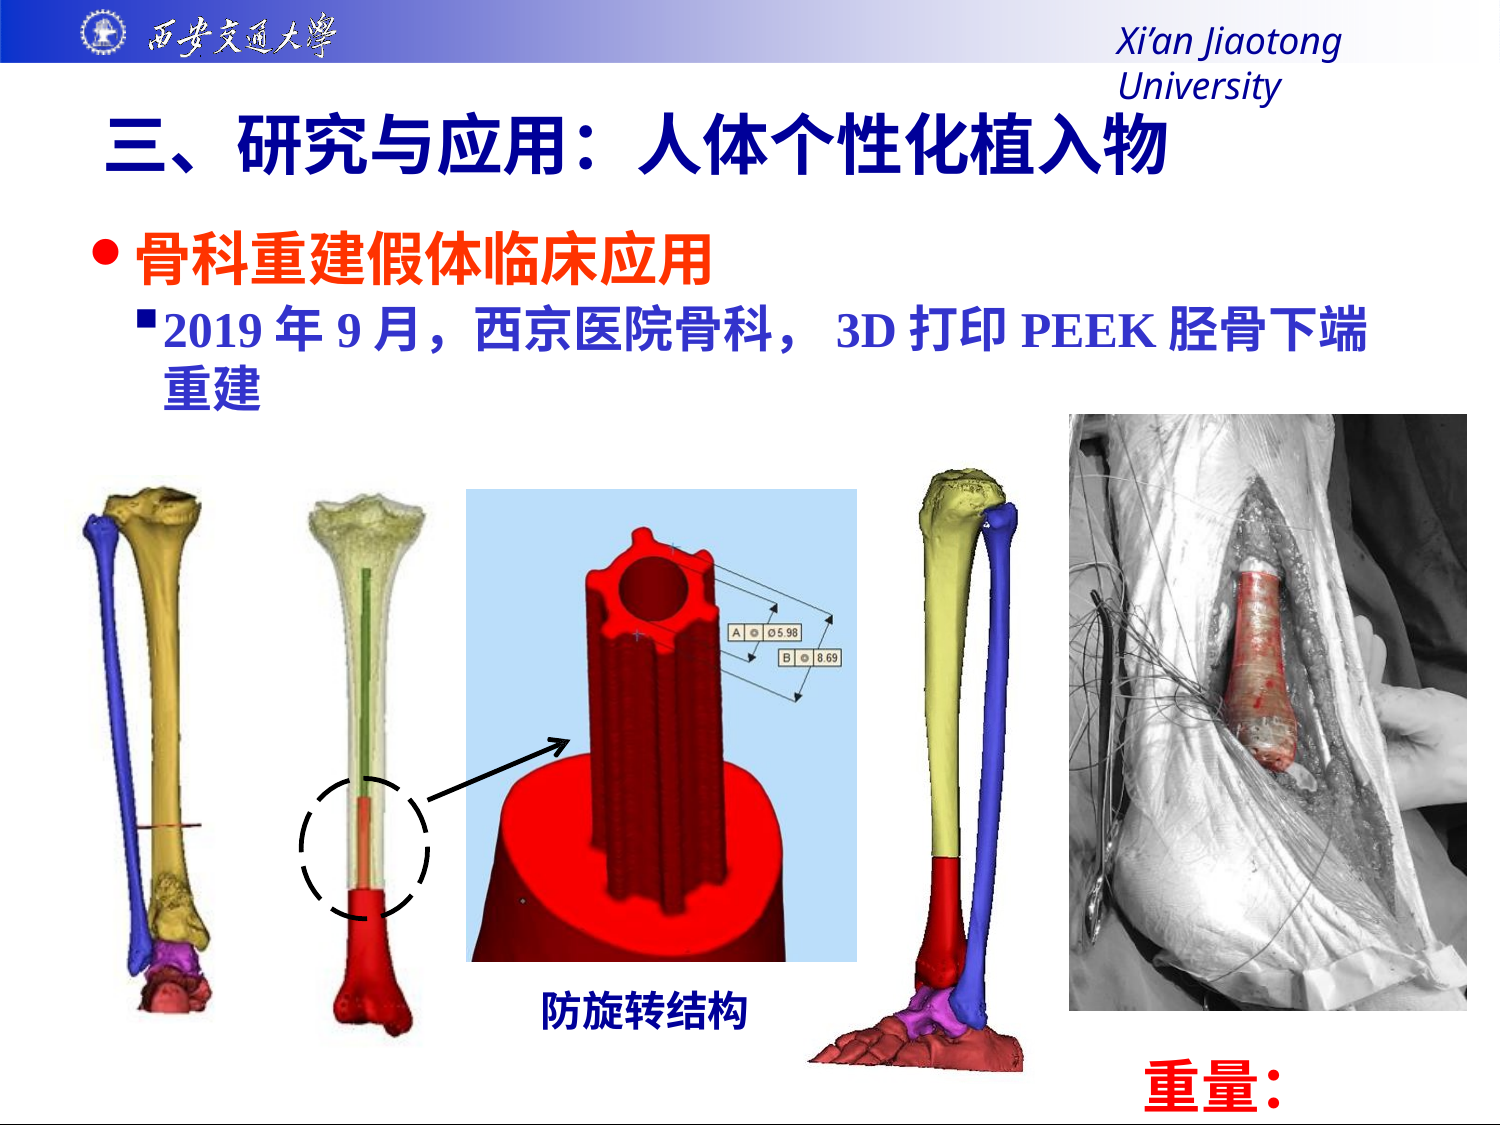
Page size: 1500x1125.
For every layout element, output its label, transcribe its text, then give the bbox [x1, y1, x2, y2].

text_box 重量：82.93g [1140, 1048, 1482, 1125]
picture [1068, 414, 1467, 1011]
text_box Xi’an Jiaotong University [1114, 15, 1465, 108]
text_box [292, 460, 1035, 1084]
title 三、研究与应用：人体个性化植入物 [100, 100, 1175, 291]
text_box 骨科重建假体临床应用 2019年9月，西京医院骨科，3D打印PEEK胫骨下端重建 [86, 216, 1388, 417]
picture [0, 0, 1500, 63]
picture [64, 475, 216, 1024]
